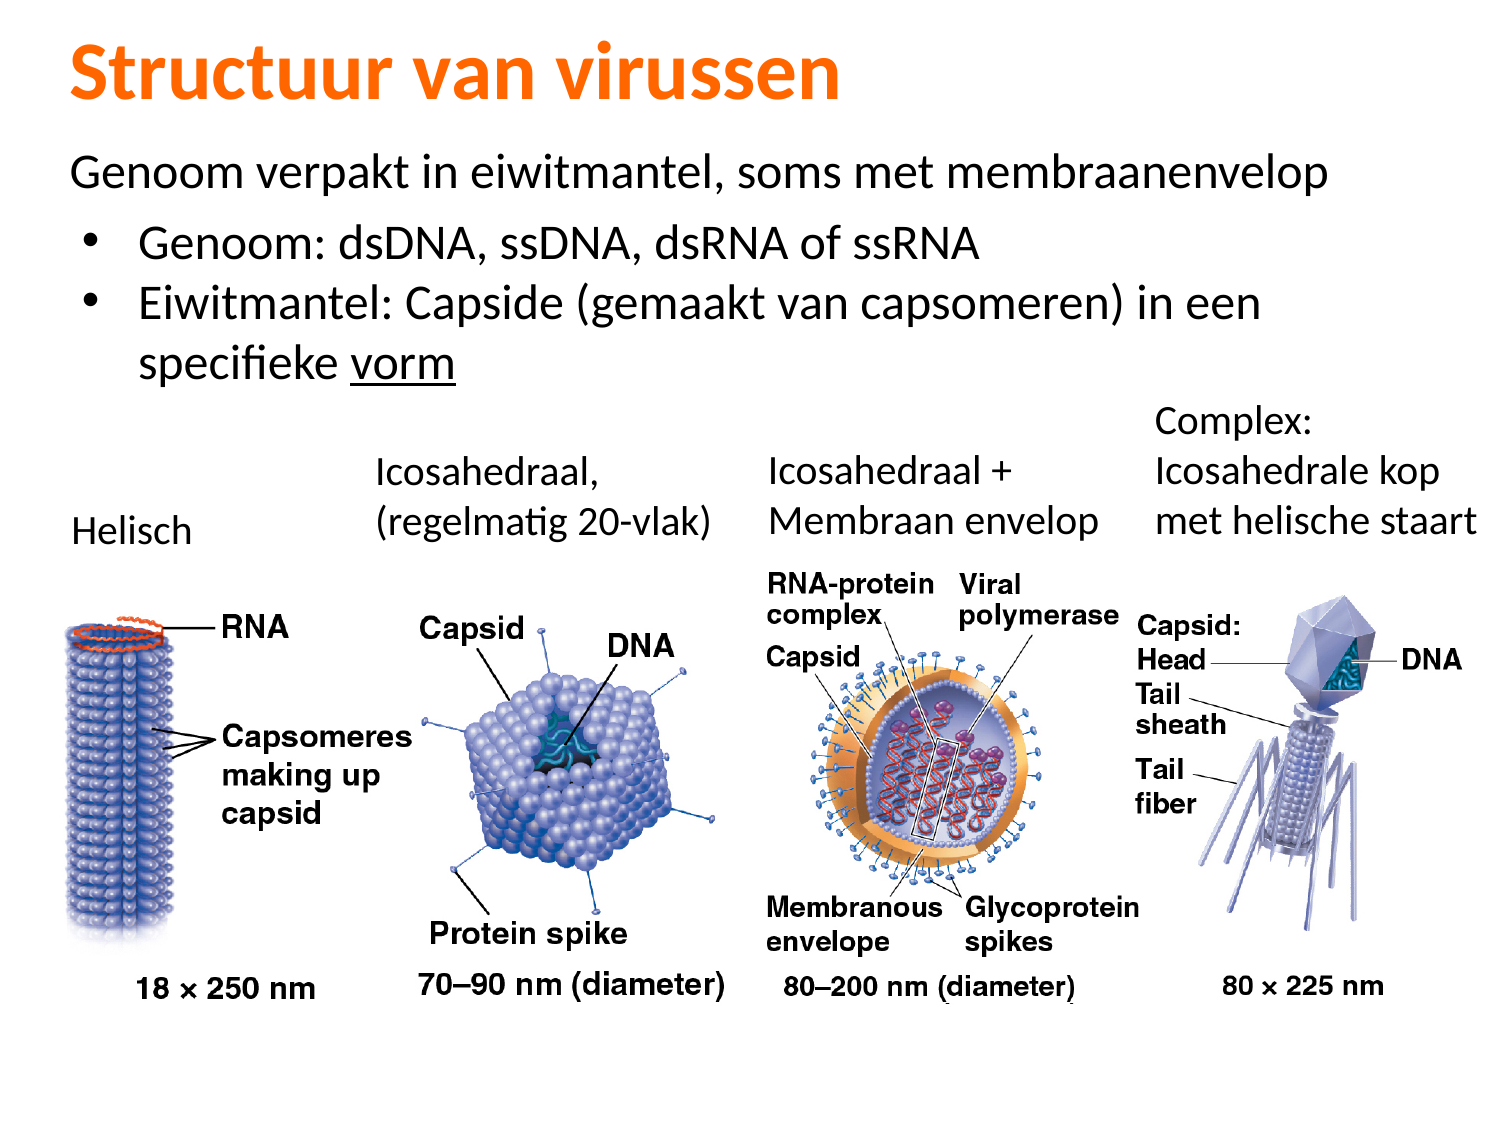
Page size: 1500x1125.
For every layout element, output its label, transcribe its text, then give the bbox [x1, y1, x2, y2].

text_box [753, 435, 1140, 1005]
text_box Genoom verpakt in eiwitmantel, soms met membraanenvelop [54, 131, 1430, 207]
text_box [54, 494, 417, 1007]
text_box Structuur van virussen [54, 8, 1026, 126]
text_box Genoom: dsDNA, ssDNA, dsRNA of ssRNA Eiwitmantel: Capside (gemaakt van capsomeren) in een specifieke vorm [67, 201, 1485, 397]
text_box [56, 436, 741, 1007]
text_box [761, 385, 1500, 1003]
